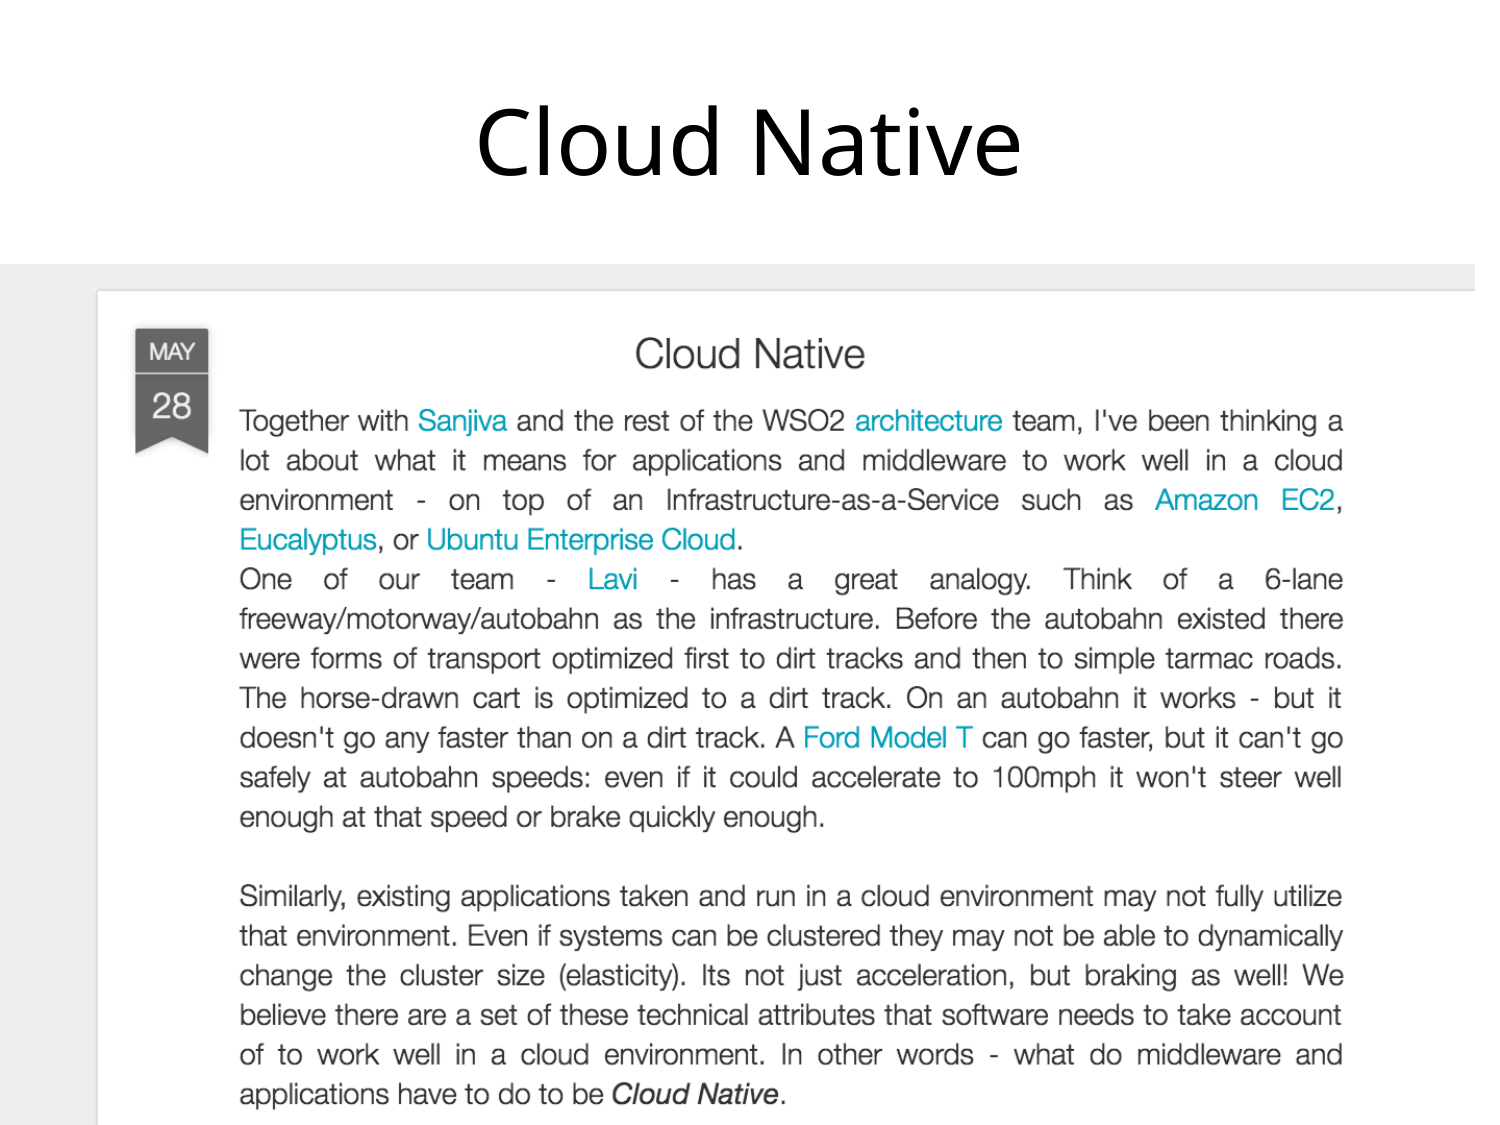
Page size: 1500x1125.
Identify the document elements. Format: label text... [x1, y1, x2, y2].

title Cloud Native [75, 45, 1425, 233]
picture [0, 264, 1476, 1125]
